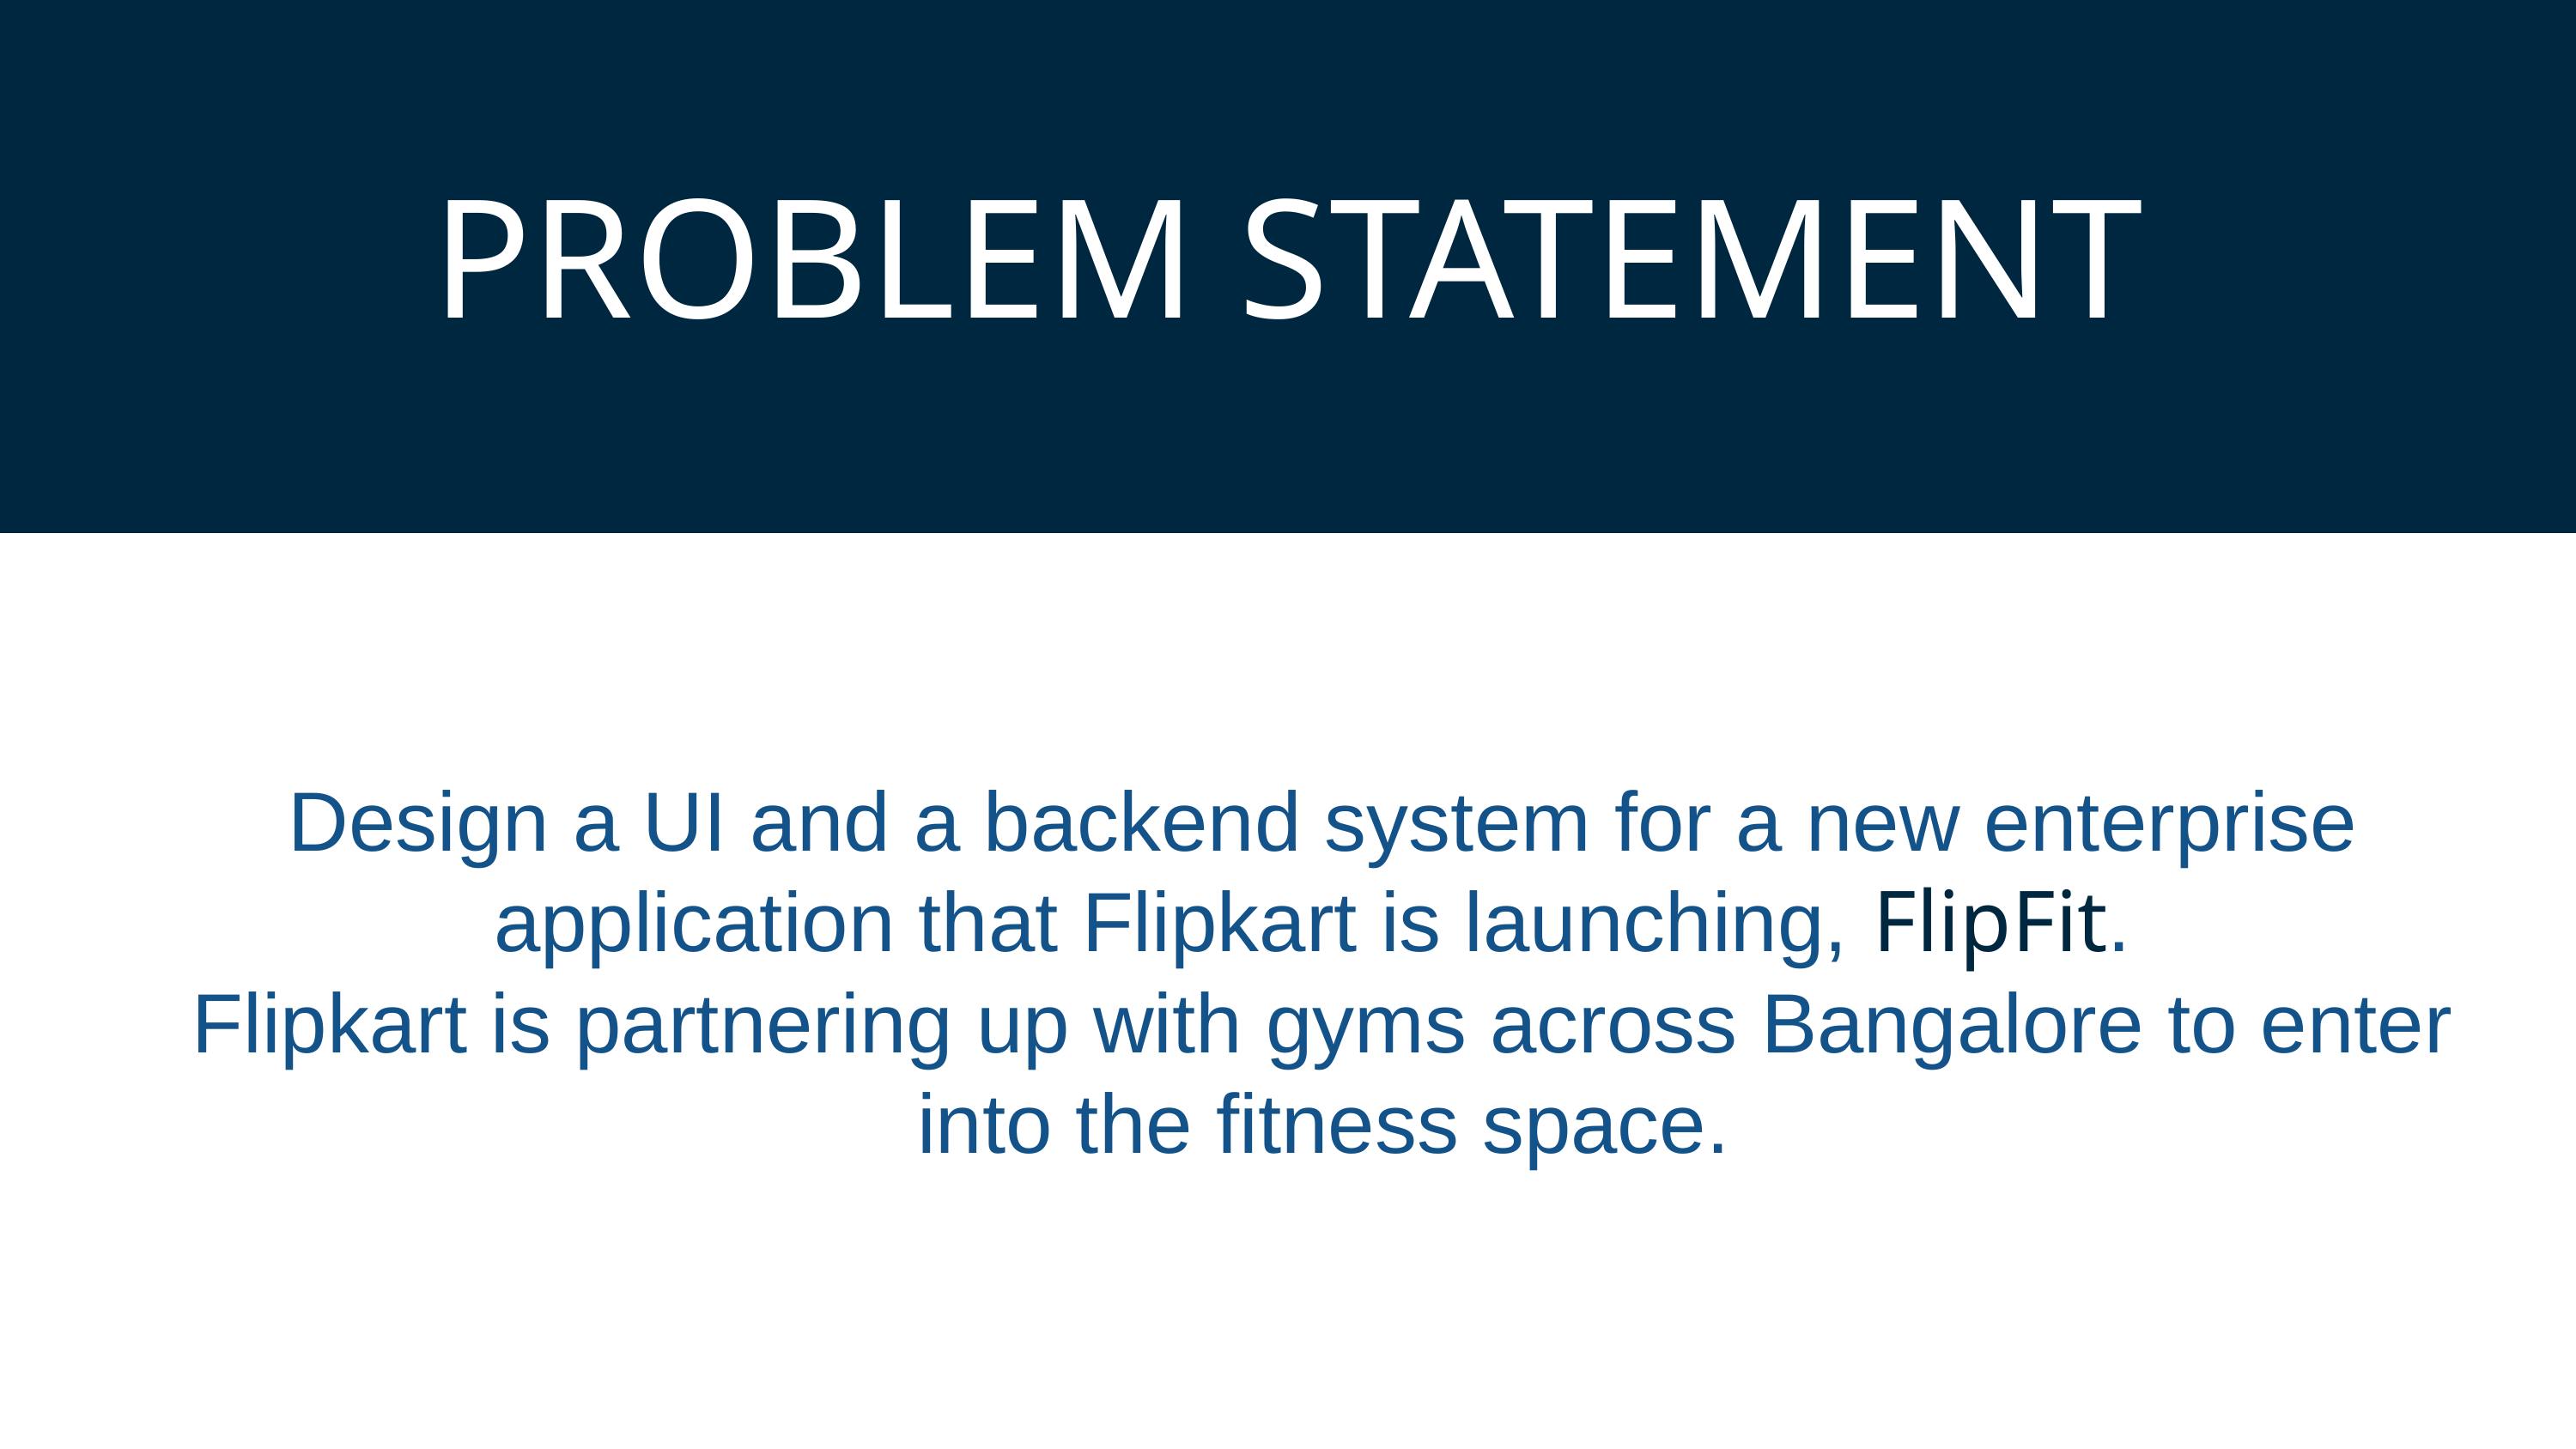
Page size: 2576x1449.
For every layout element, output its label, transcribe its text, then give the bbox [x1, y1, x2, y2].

text_box Design a UI and a backend system for a new enterprise application that Flipkart is launching, FlipFit. Flipkart is partnering up with gyms across Bangalore to enter into the fitness space. [174, 767, 2475, 1171]
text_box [0, 0, 2576, 534]
